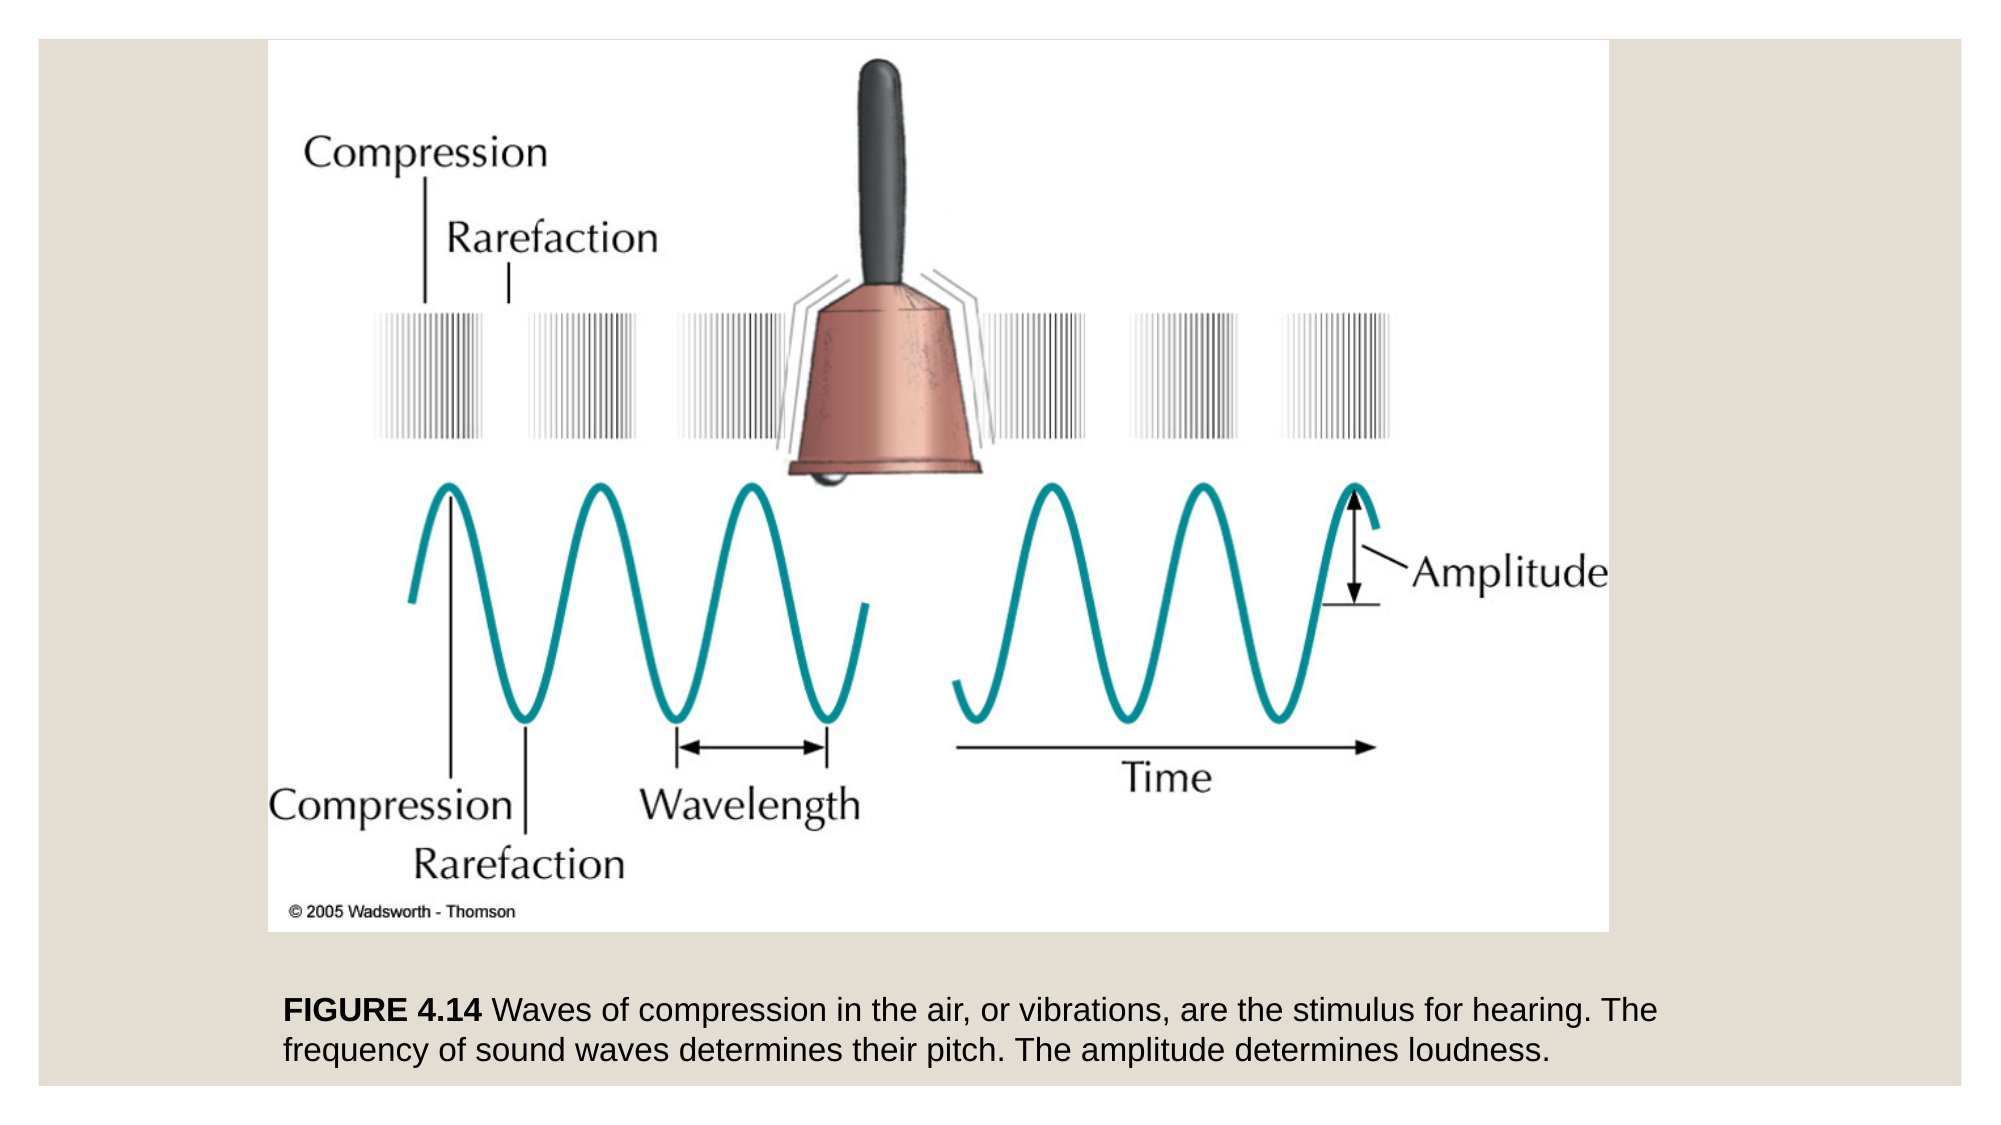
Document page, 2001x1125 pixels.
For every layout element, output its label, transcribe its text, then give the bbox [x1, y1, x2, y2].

text_box FIGURE 4.14 Waves of compression in the air, or vibrations, are the stimulus for hearing. The frequency of sound waves determines their pitch. The amplitude determines loudness. [268, 980, 1739, 1076]
picture [268, 40, 1609, 932]
